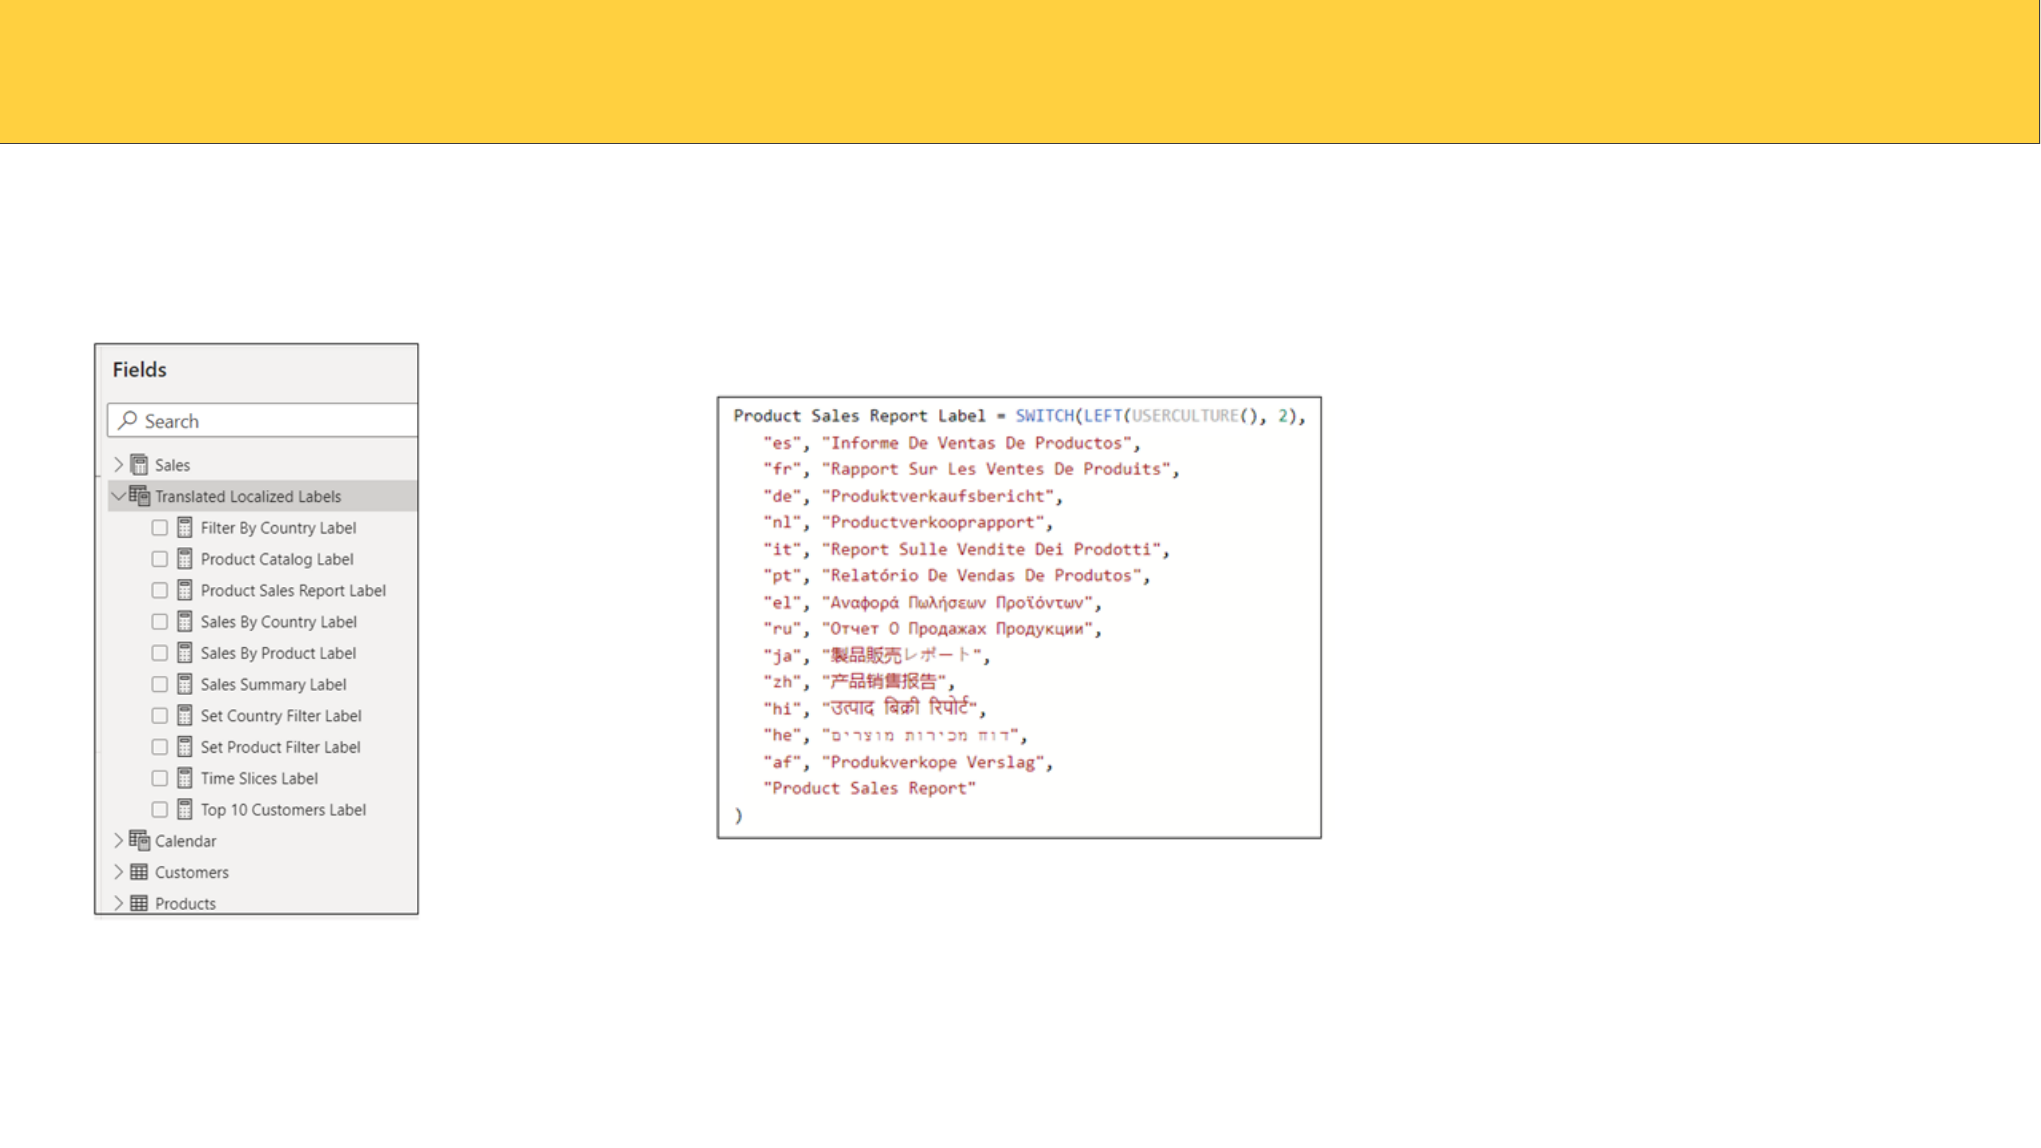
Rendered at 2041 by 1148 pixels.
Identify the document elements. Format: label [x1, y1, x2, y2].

picture [82, 330, 424, 922]
picture [706, 392, 1335, 846]
